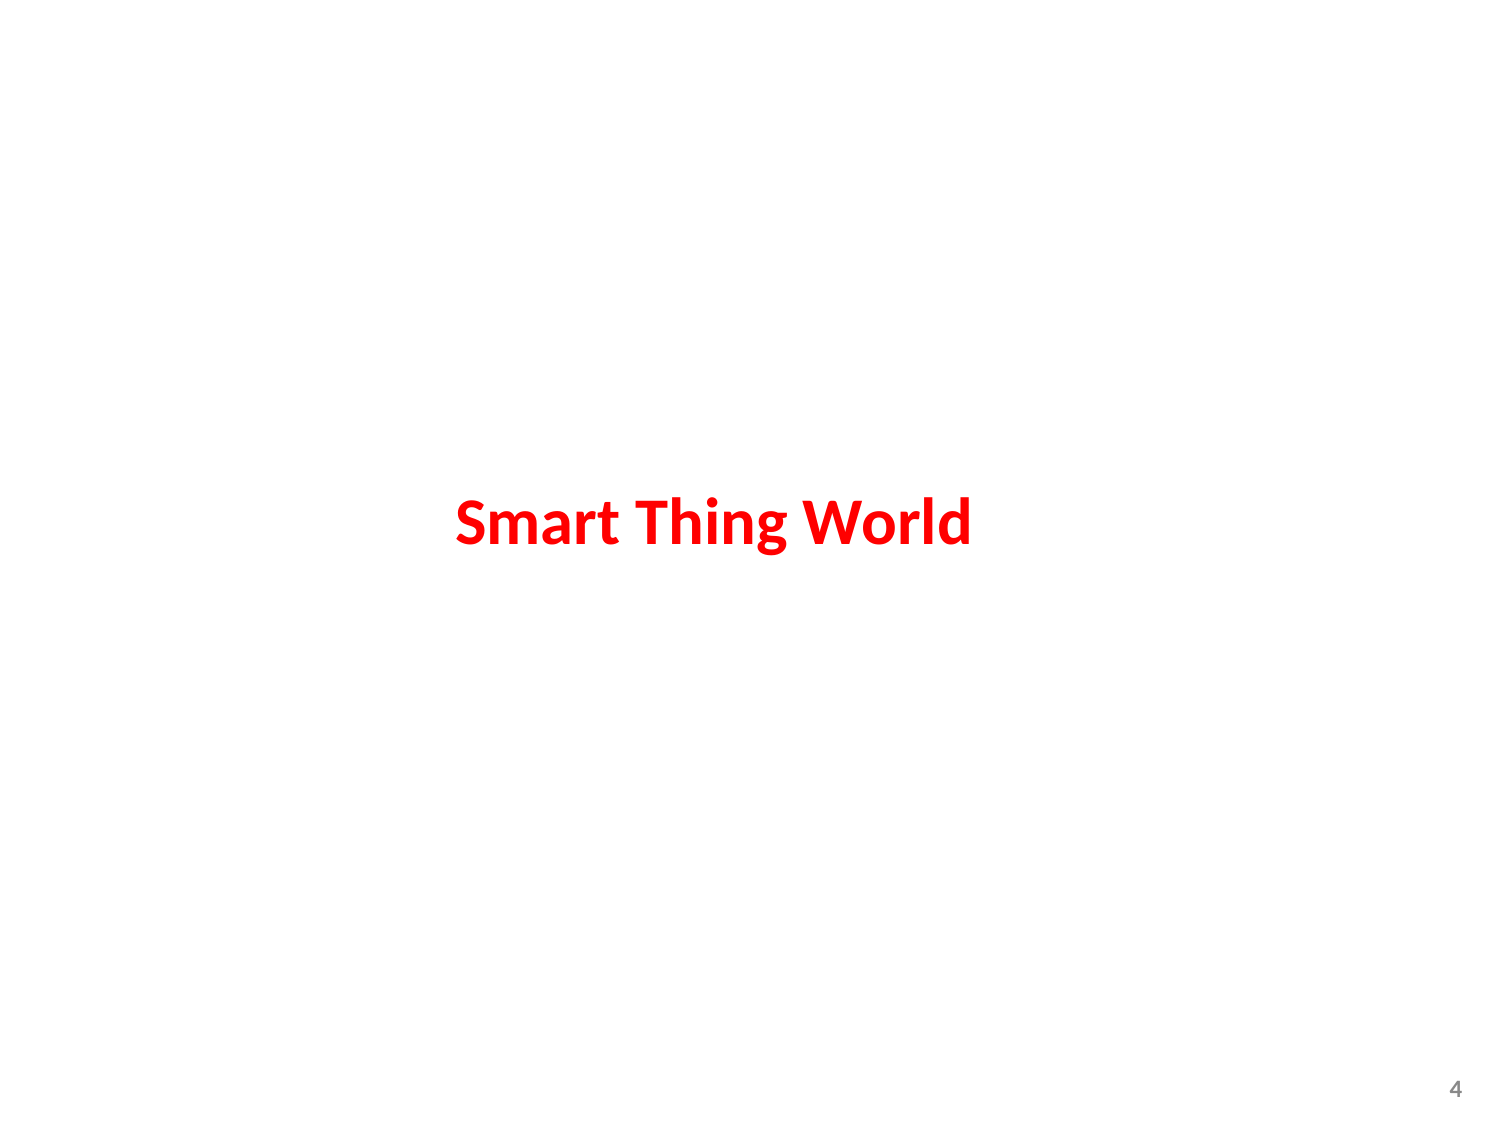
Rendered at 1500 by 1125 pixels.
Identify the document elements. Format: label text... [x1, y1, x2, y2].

title Smart Thing World [76, 397, 1352, 639]
